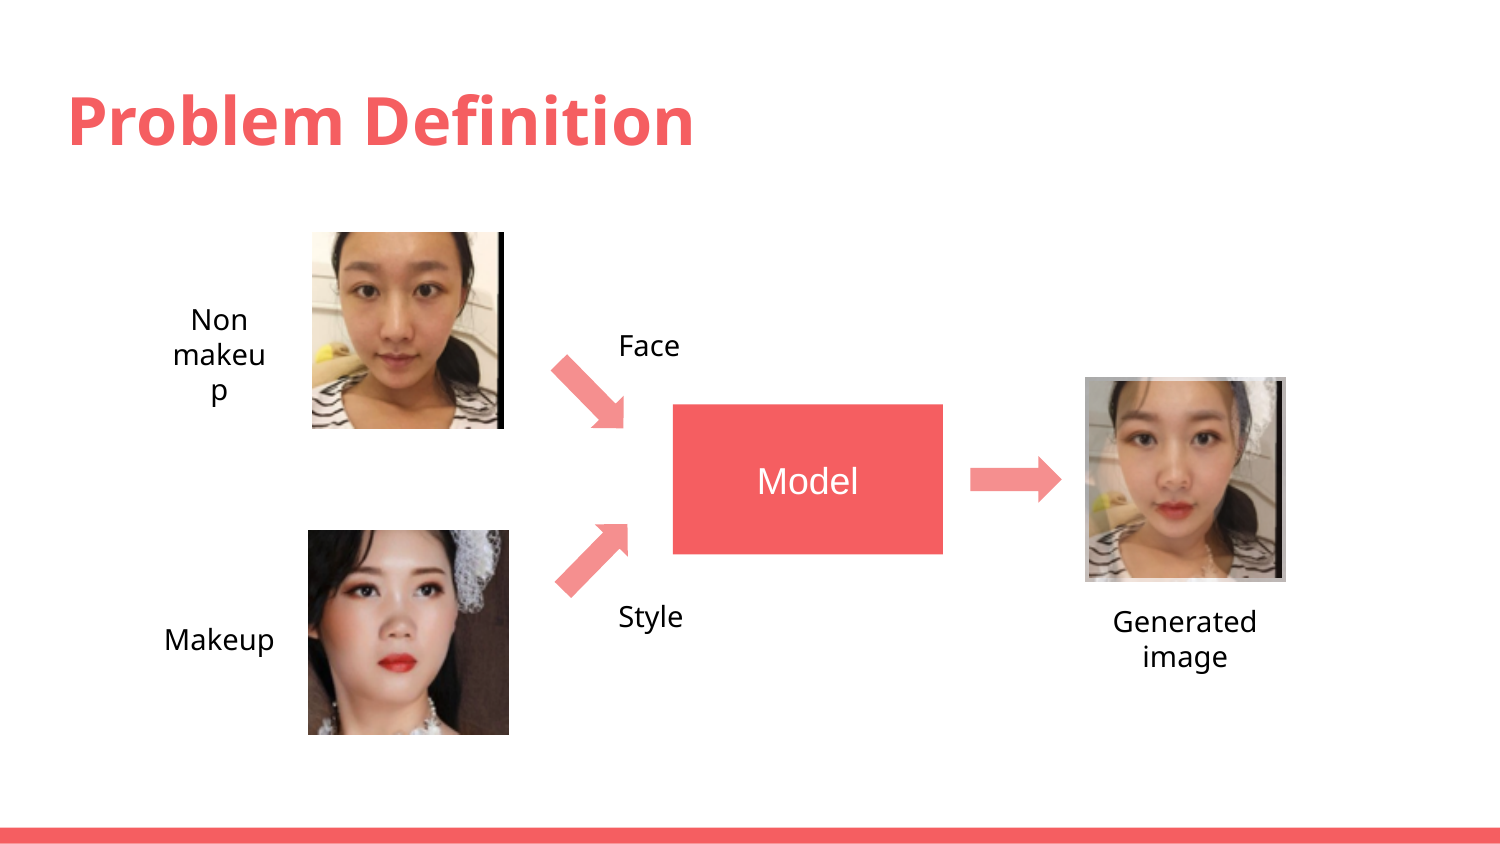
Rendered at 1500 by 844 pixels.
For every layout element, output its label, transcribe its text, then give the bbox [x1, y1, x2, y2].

text_box Face [603, 312, 701, 376]
title Problem Definition [51, 64, 1449, 167]
picture [312, 232, 505, 429]
text_box Model [672, 404, 943, 555]
text_box Makeup [143, 606, 296, 695]
text_box Generated image [1085, 589, 1286, 677]
text_box [970, 456, 1062, 503]
picture [1085, 377, 1286, 582]
text_box [550, 354, 624, 429]
text_box Non makeup [151, 286, 288, 375]
text_box Style [603, 583, 724, 647]
picture [307, 529, 509, 735]
text_box [554, 523, 628, 598]
text_box [168, 631, 302, 720]
